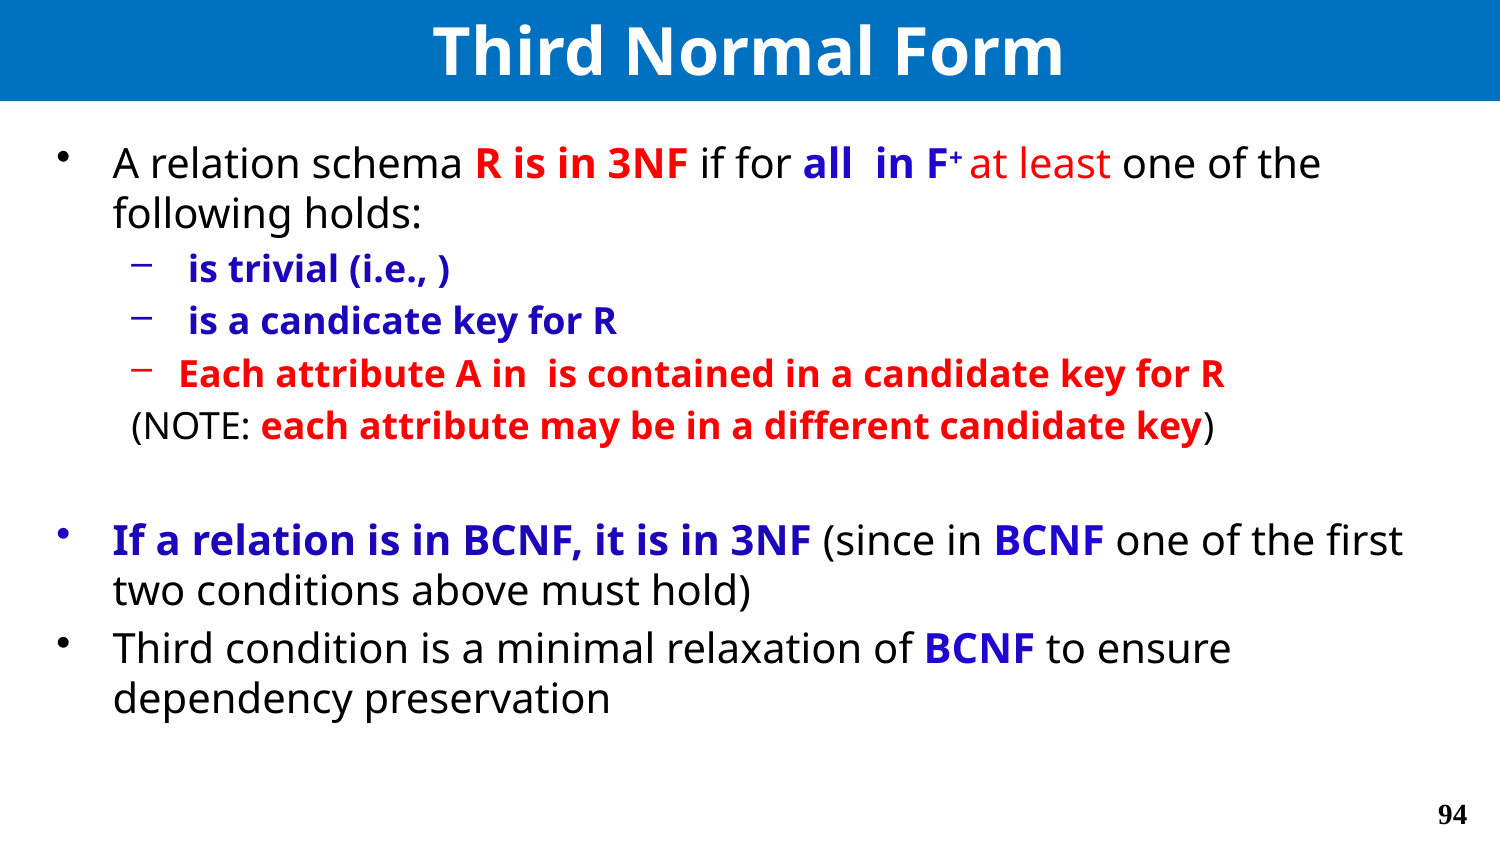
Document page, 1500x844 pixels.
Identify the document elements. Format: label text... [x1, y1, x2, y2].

title Third Normal Form [0, 0, 1500, 102]
